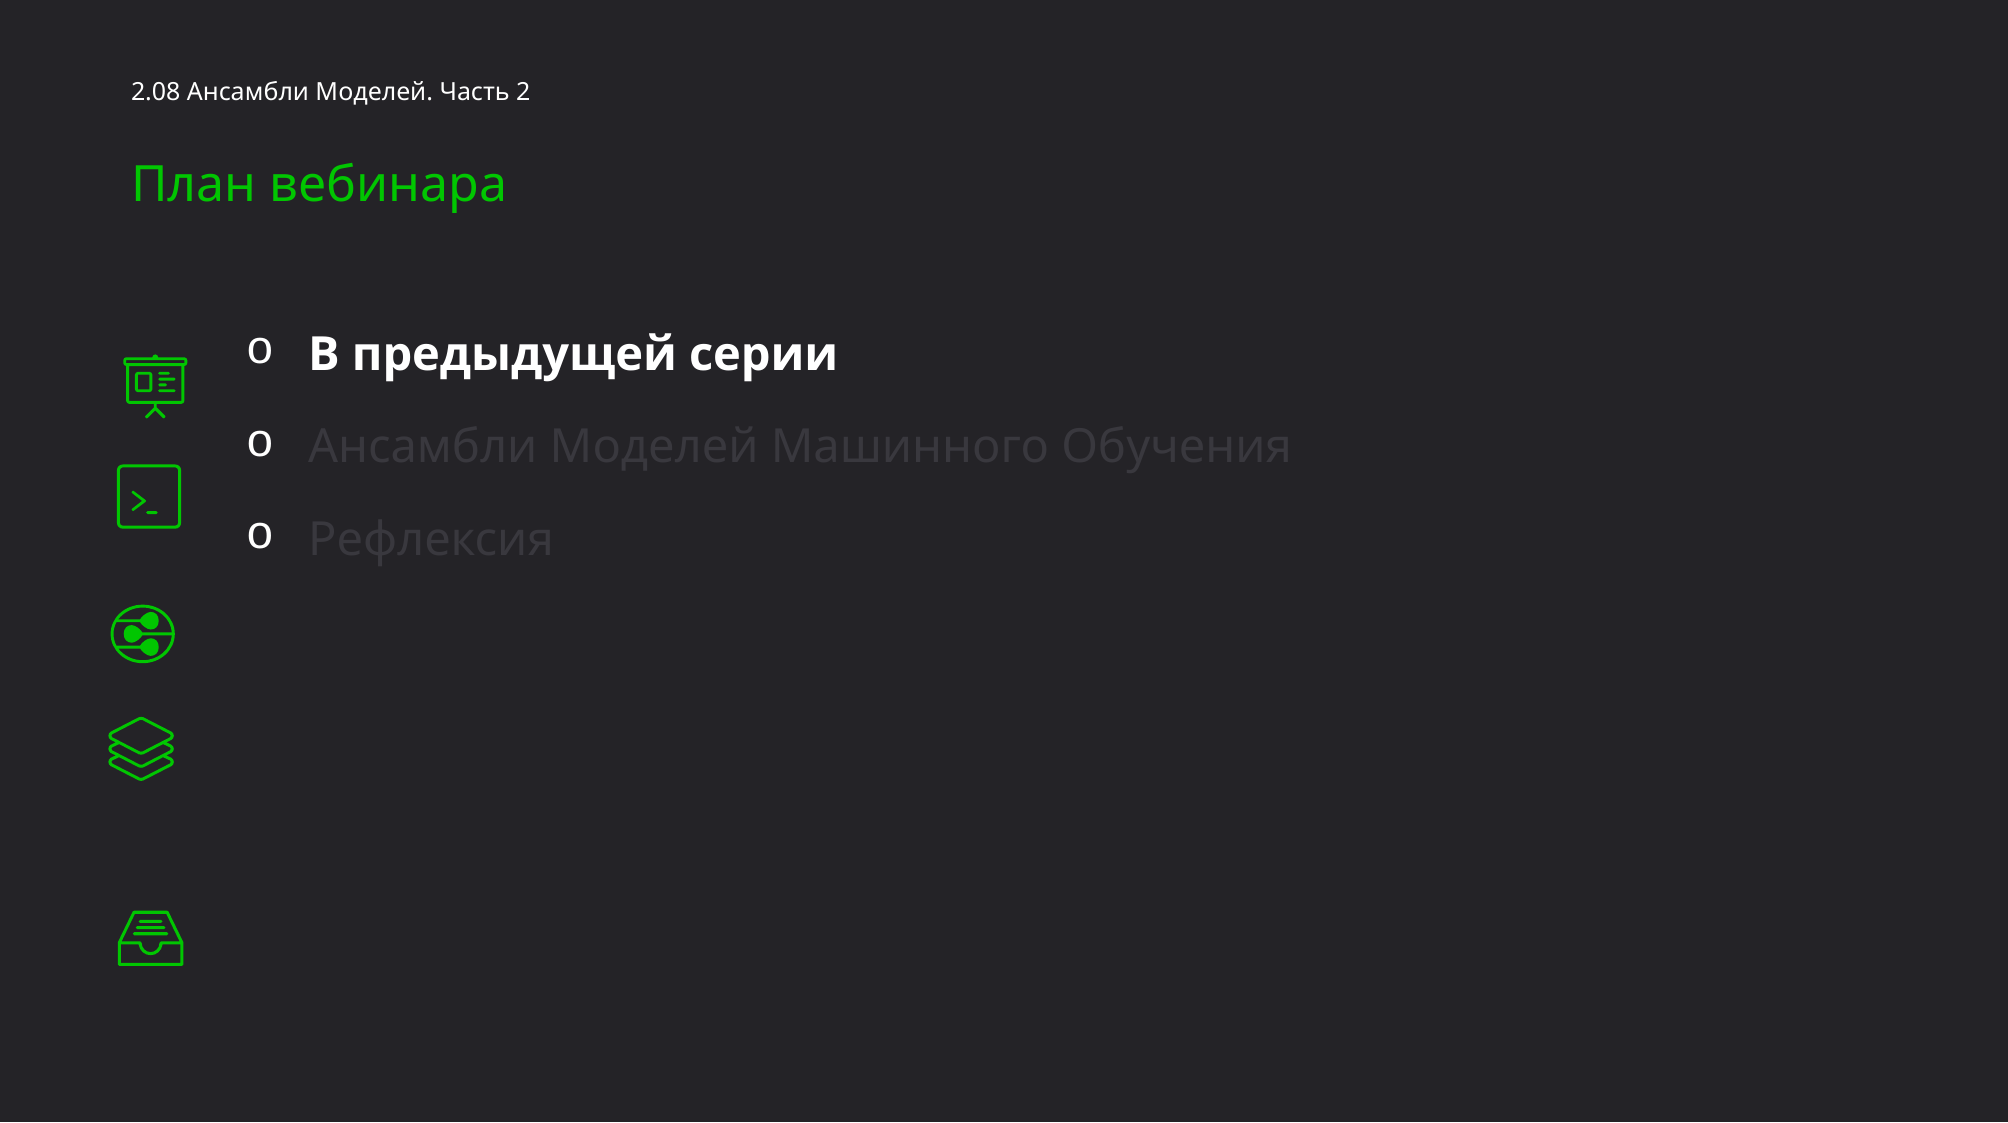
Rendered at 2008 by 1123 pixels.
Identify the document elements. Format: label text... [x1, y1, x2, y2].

text_box [123, 354, 188, 419]
text_box 2.08 Ансамбли Моделей. Часть 2 [131, 55, 1150, 133]
text_box [108, 716, 174, 781]
text_box [116, 464, 182, 529]
text_box [117, 910, 184, 966]
text_box План вебинара [131, 133, 1004, 281]
text_box В предыдущей серии Ансамбли Моделей Машинного Обучения Рефлексия [229, 314, 1990, 1088]
text_box [110, 604, 175, 664]
